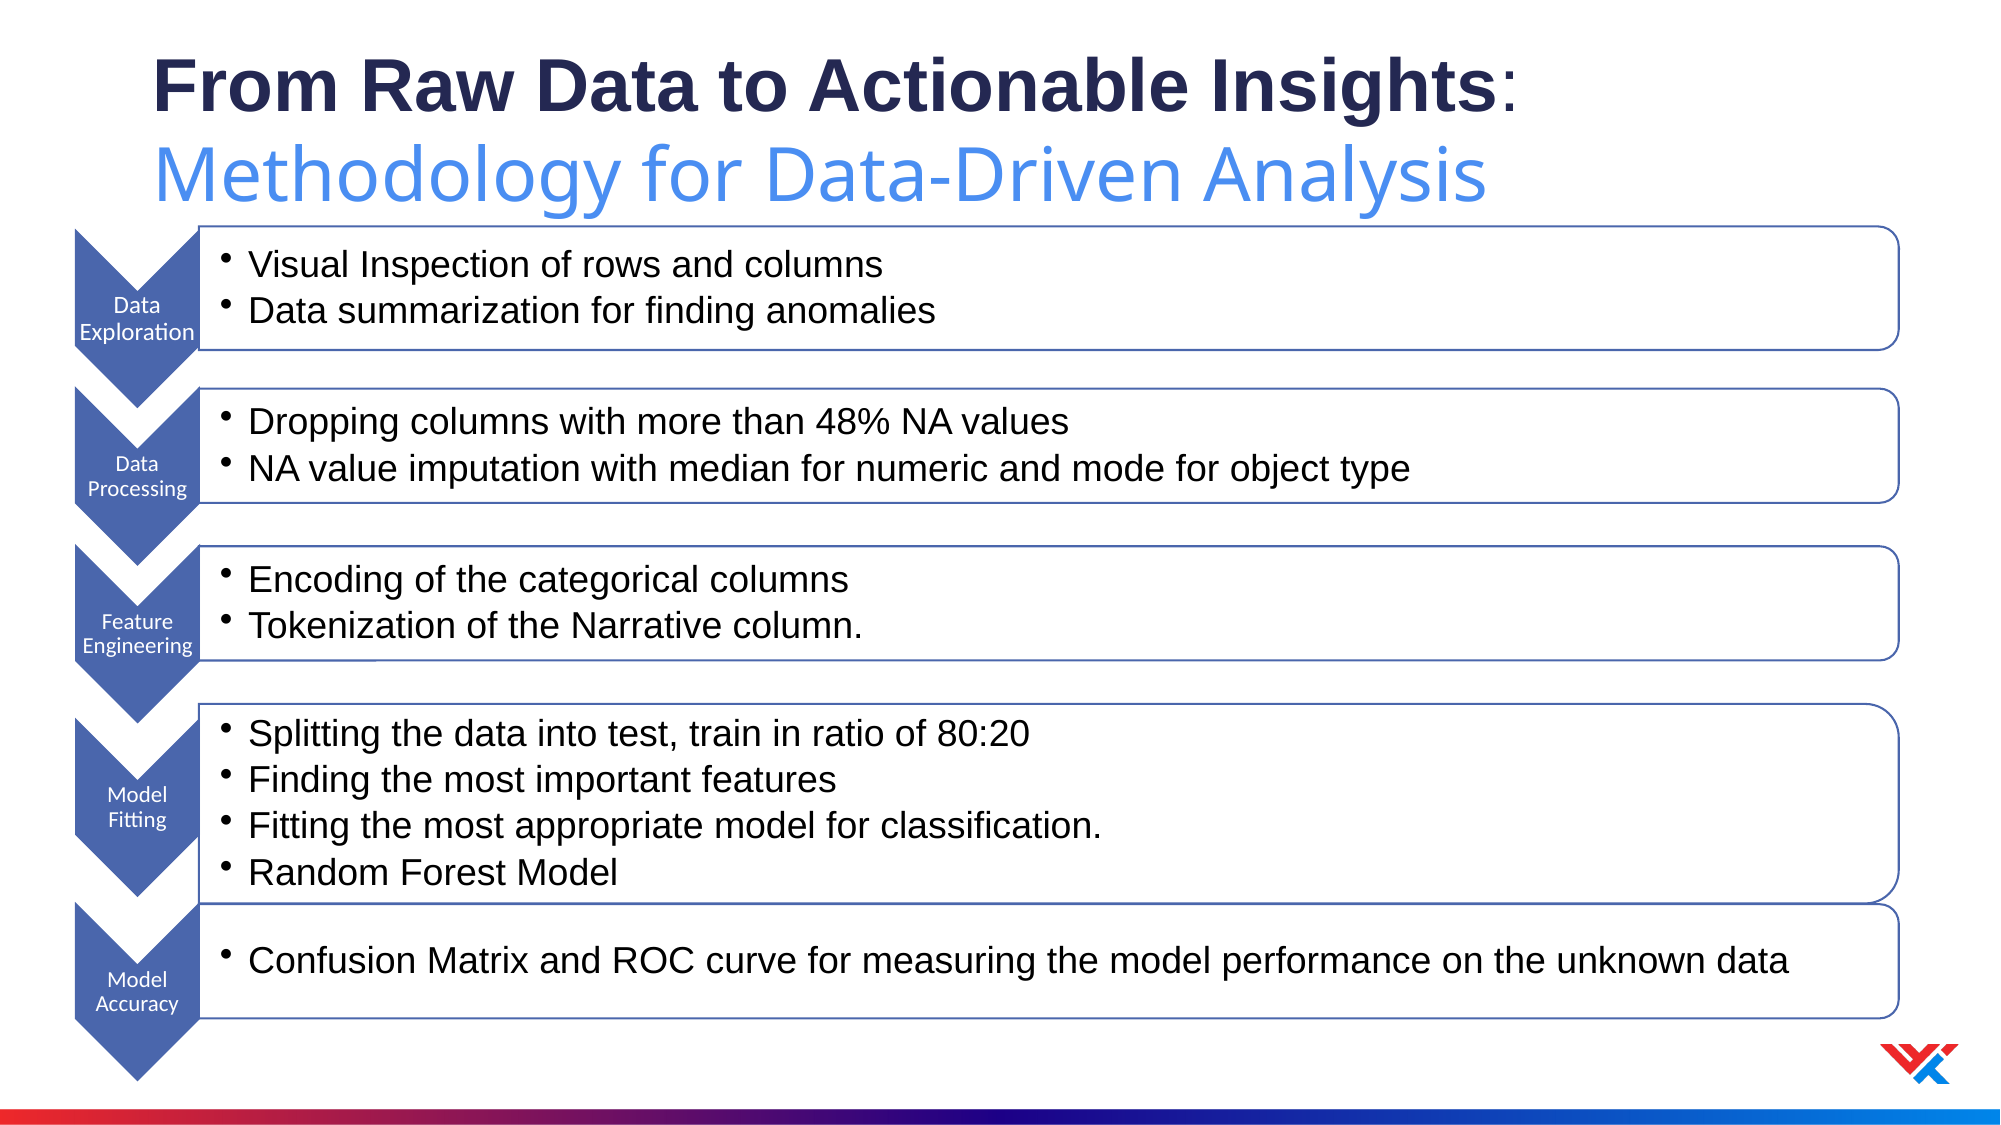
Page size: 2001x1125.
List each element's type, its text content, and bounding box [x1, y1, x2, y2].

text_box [75, 225, 1899, 1081]
picture [0, 1109, 2000, 1125]
title From Raw Data to Actionable Insights: Methodology for Data-Driven Analysis [137, 59, 1863, 193]
